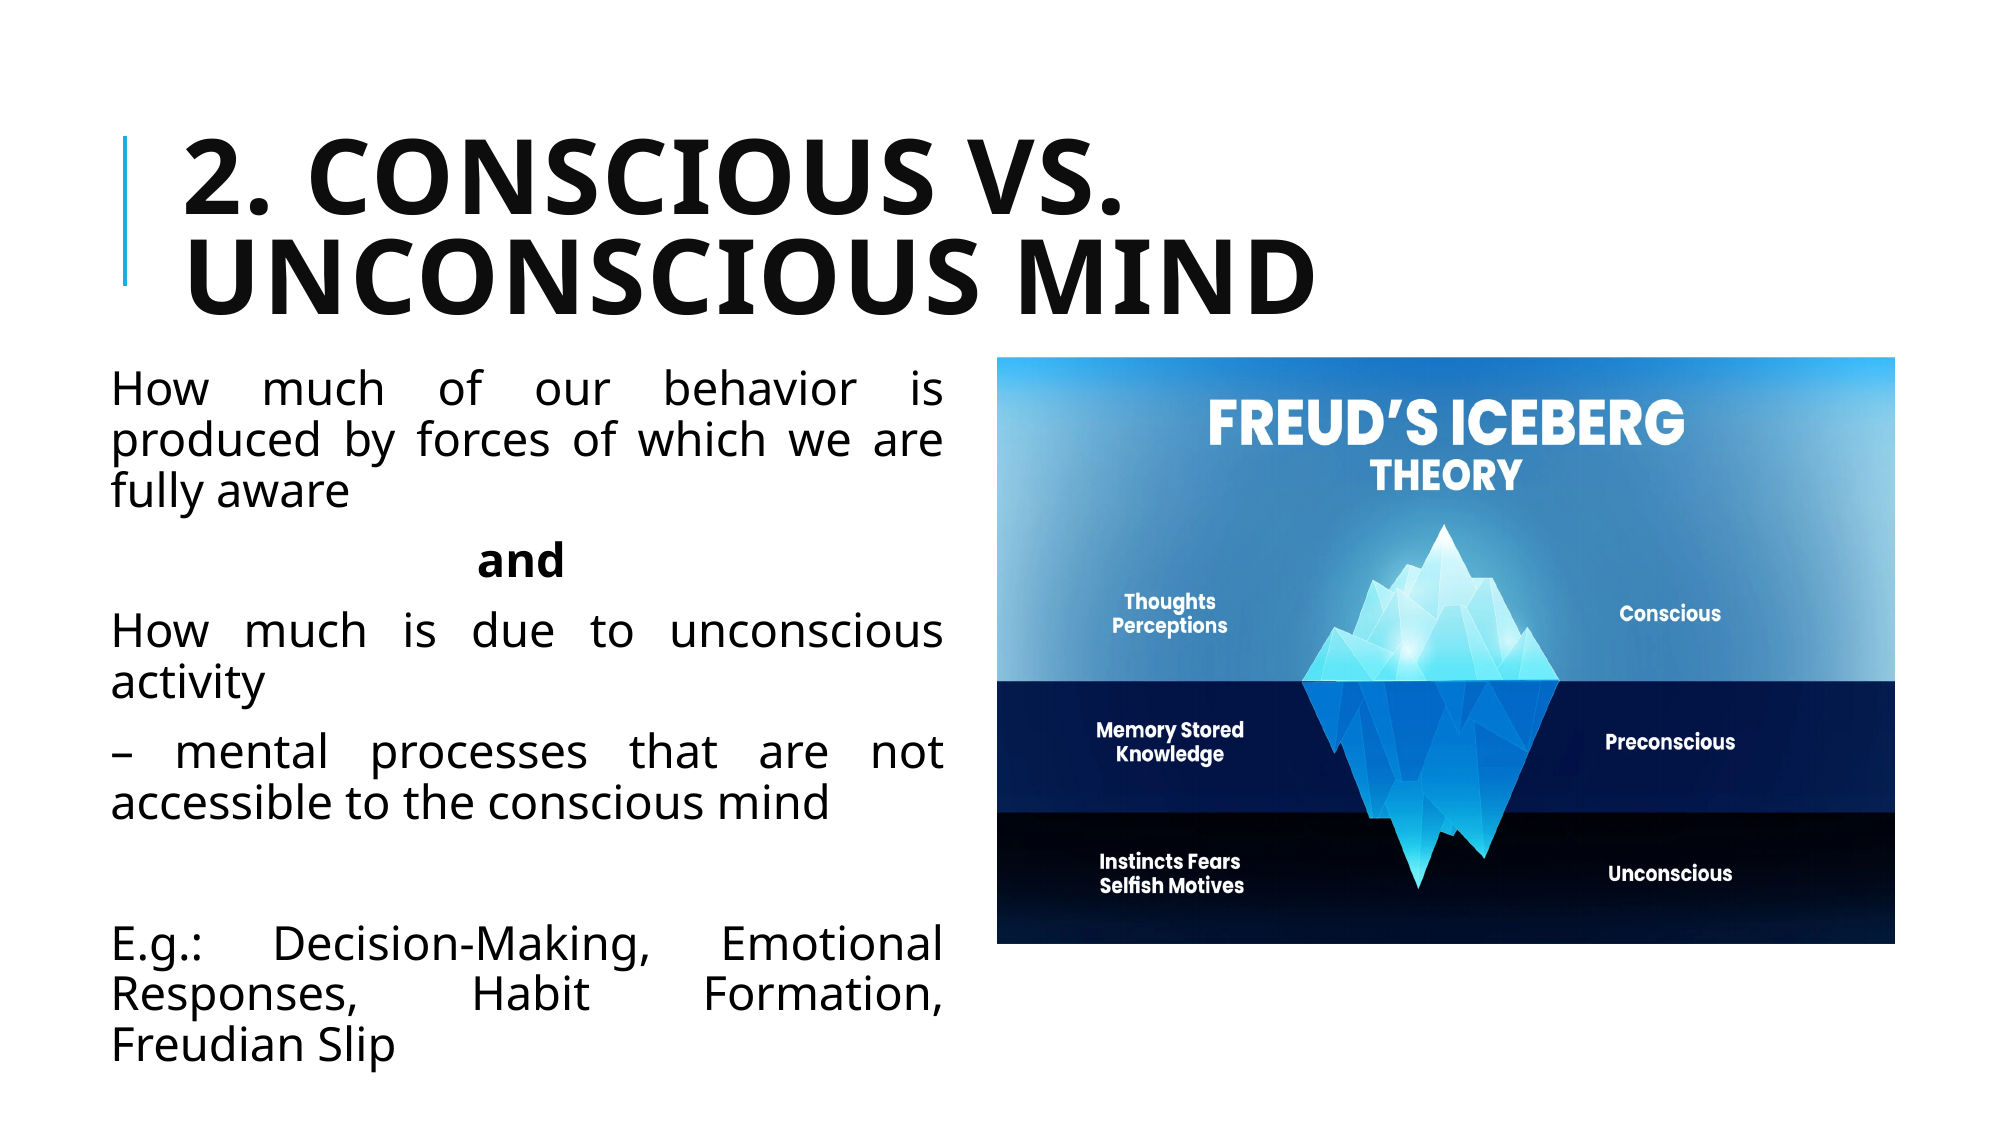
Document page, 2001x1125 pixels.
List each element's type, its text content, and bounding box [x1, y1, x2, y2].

title 2. CONSCIOUS VS. UNCONSCIOUS MIND [168, 96, 1763, 342]
list How much of our behavior is produced by forces of which we are fully aware and How much is due to unconscious activity – mental processes that are not accessible to the conscious mind E.g.: Decision-Making, Emotional Responses, Habit Formation, Freudian Slip [95, 357, 960, 1080]
picture [997, 357, 1895, 945]
